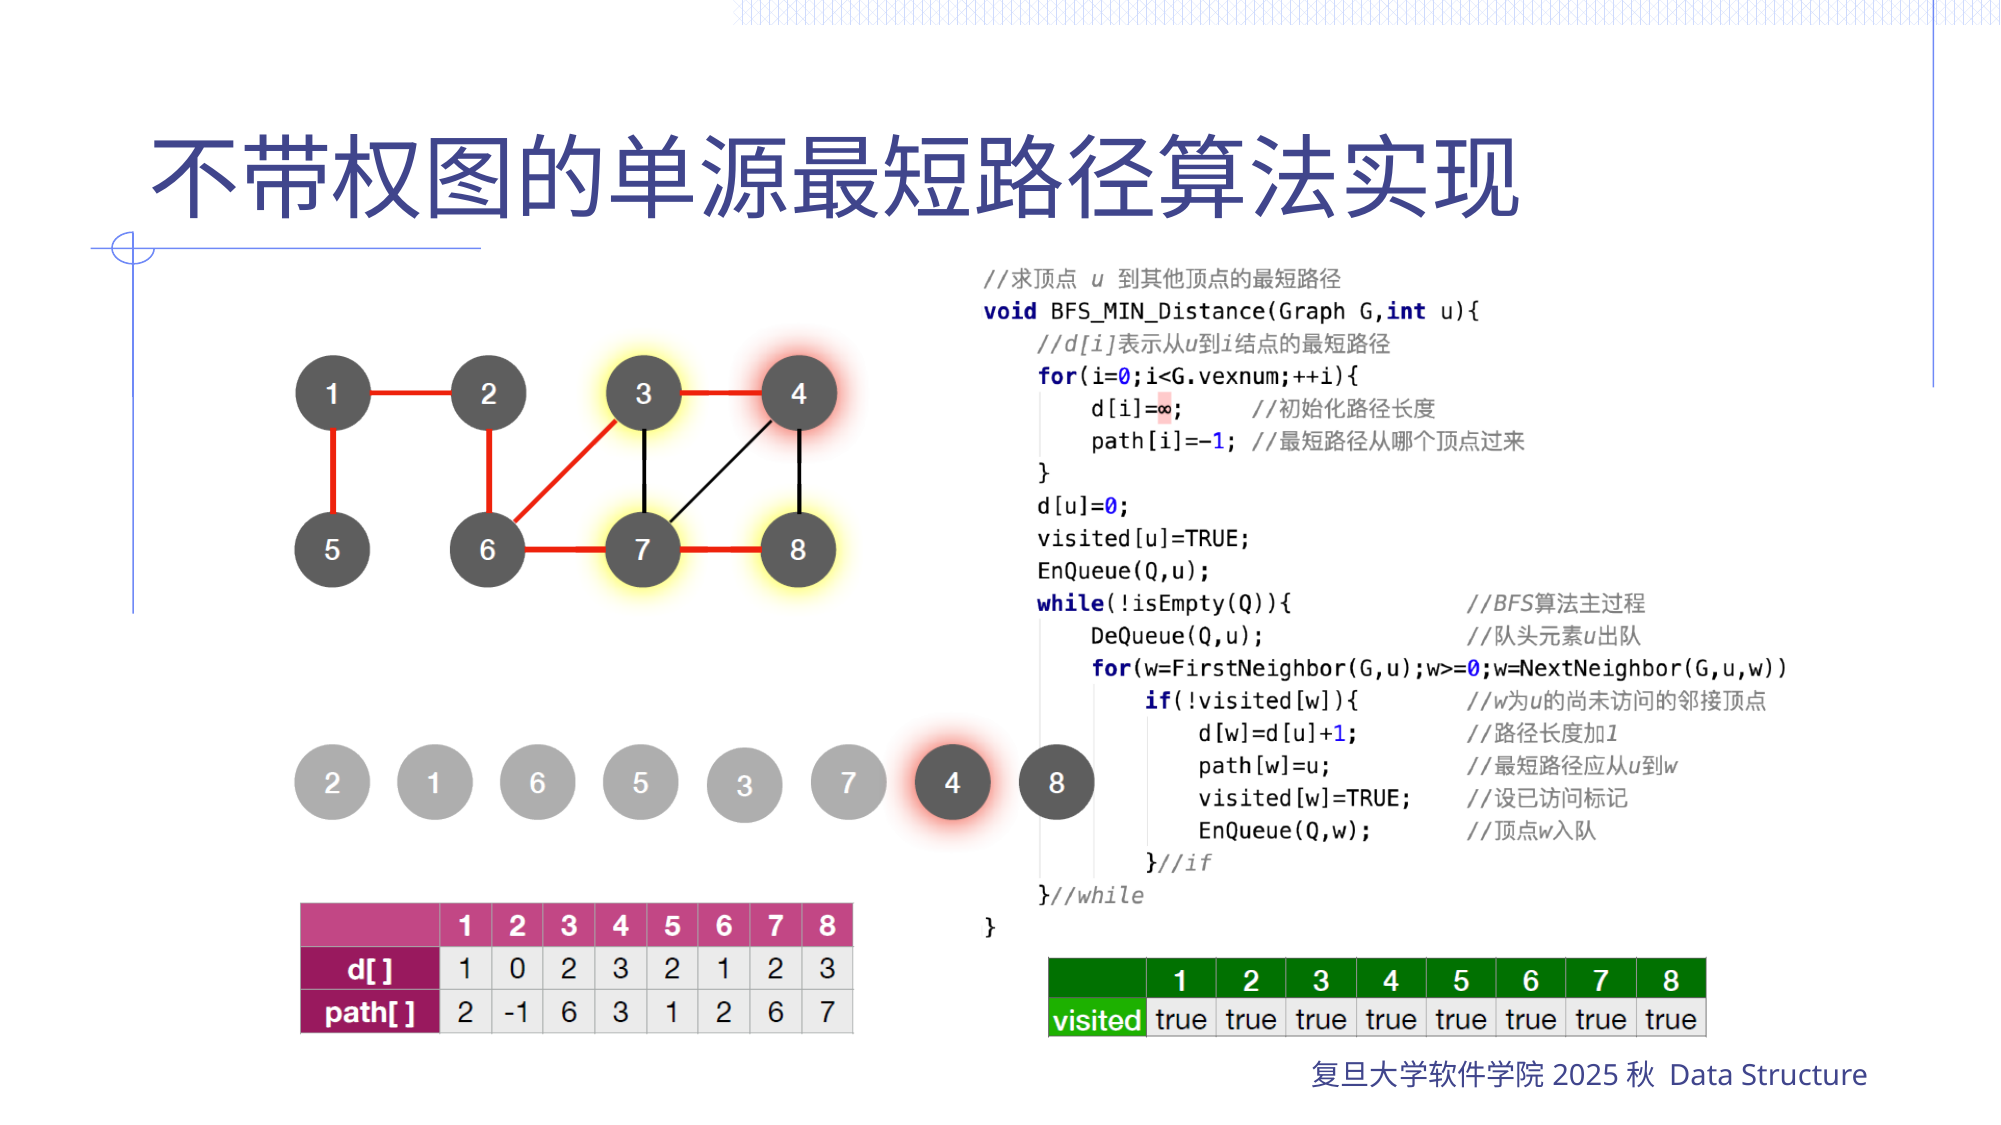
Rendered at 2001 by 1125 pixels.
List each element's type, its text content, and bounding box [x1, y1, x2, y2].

title 不带权图的单源最短路径算法实现 [133, 50, 1834, 238]
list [251, 255, 1816, 1045]
